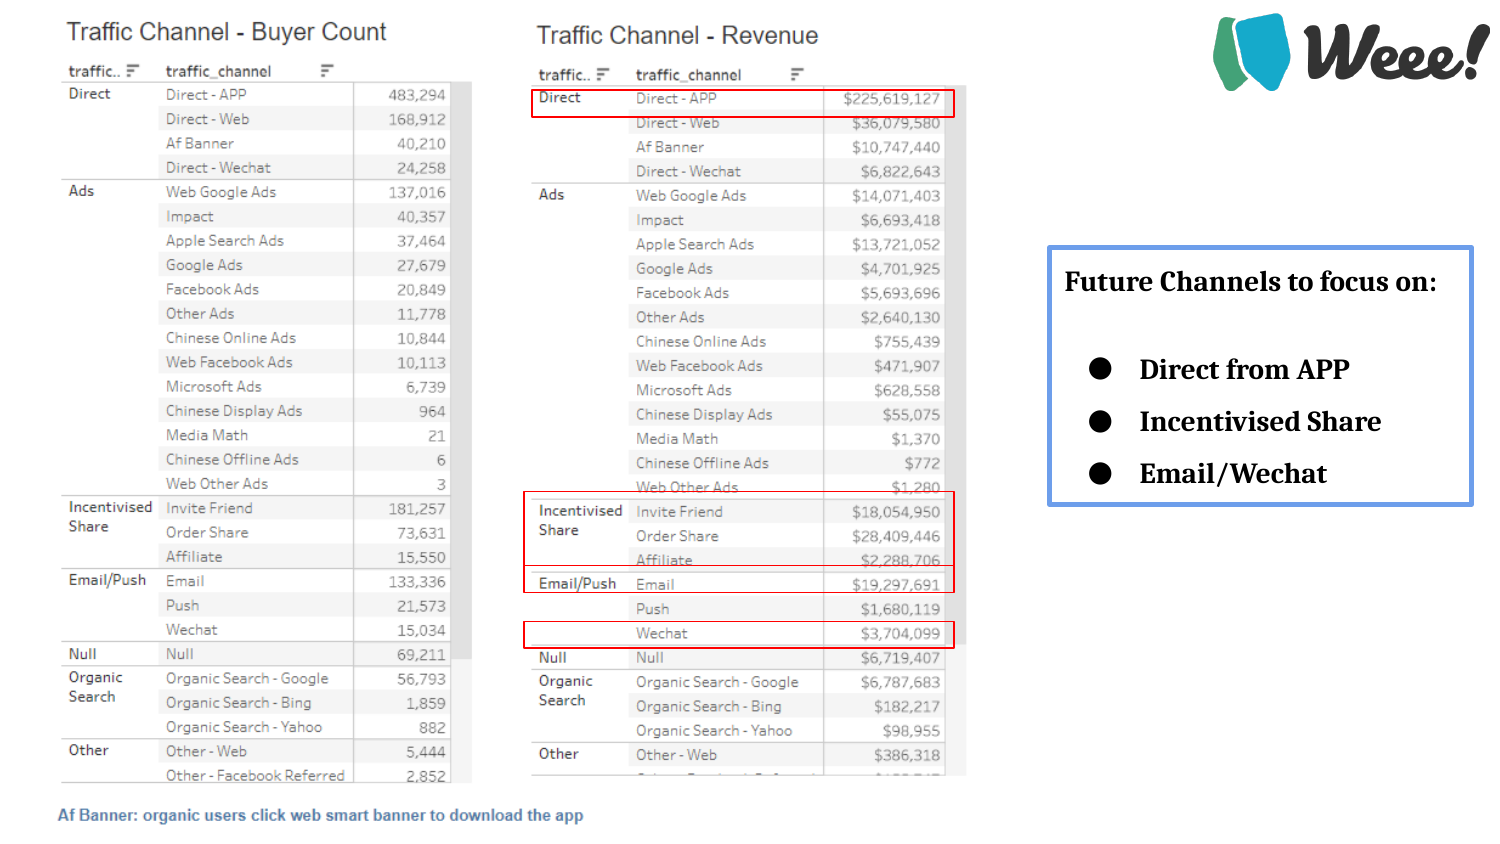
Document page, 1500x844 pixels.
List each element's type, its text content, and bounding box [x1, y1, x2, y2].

picture [24, 0, 1111, 844]
picture [1212, 12, 1490, 91]
text_box Future Channels to focus on: Direct from APP Incentivised Share Email/Wechat [1115, 247, 1472, 505]
